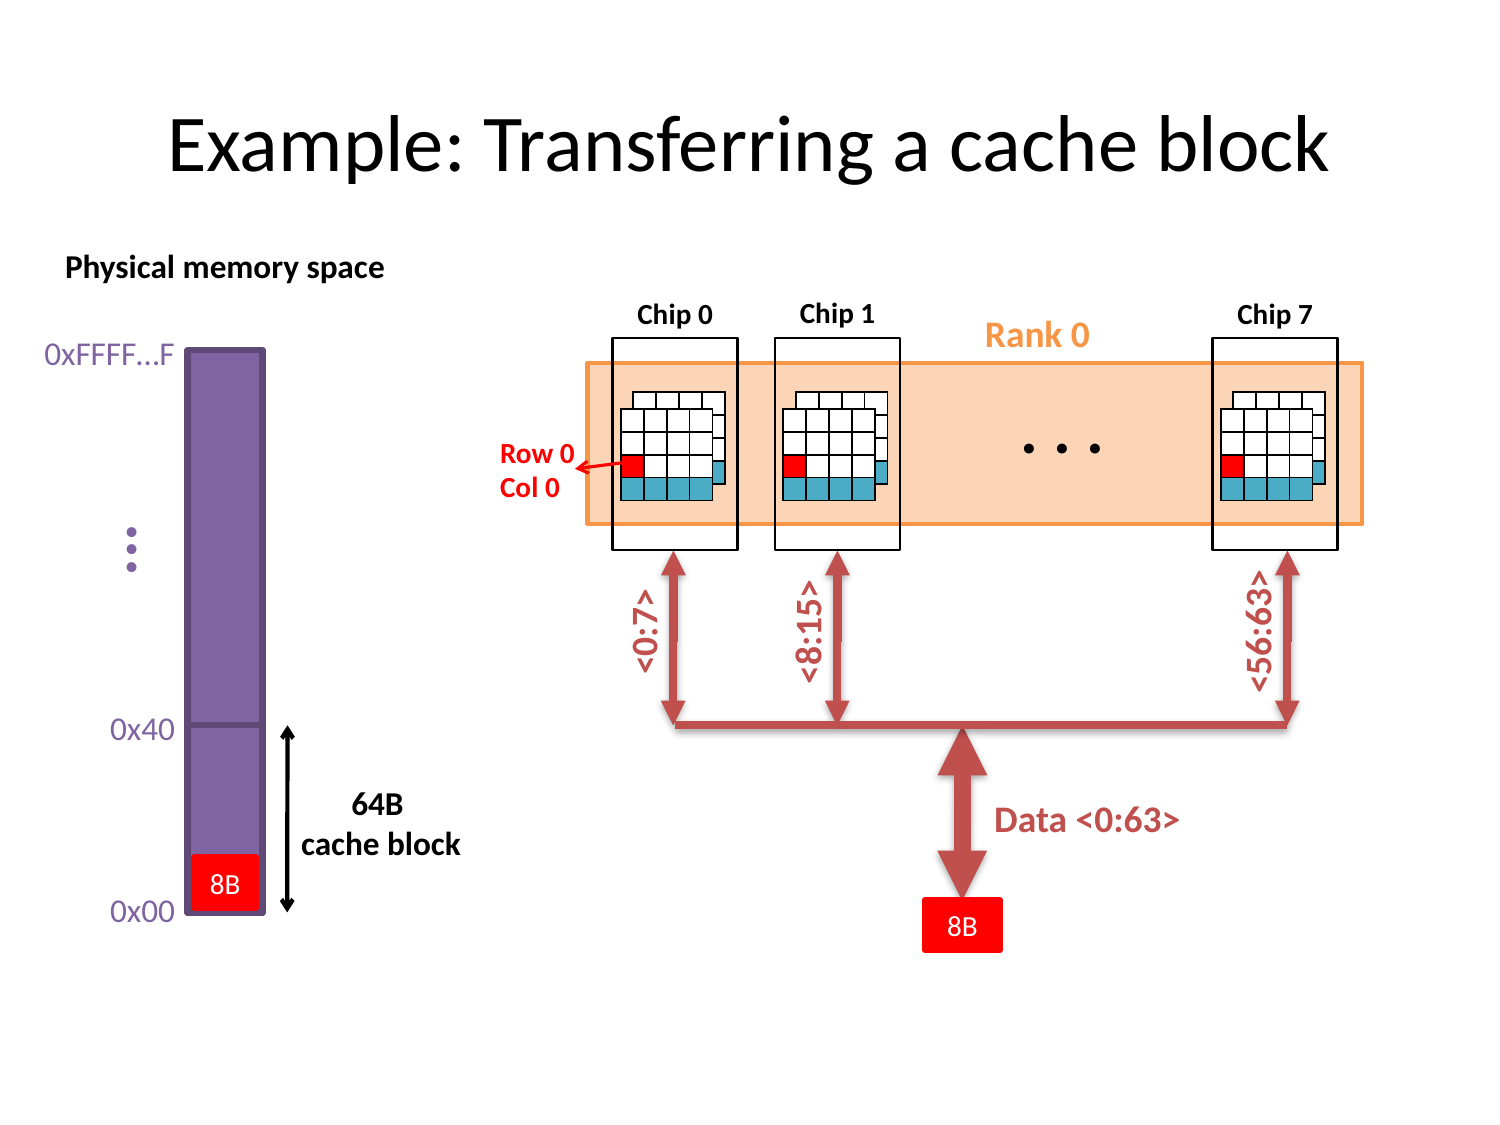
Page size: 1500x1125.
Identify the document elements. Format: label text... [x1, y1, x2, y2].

text_box 0x00 [24, 881, 175, 937]
text_box Physical memory space [50, 237, 400, 293]
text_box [574, 462, 626, 470]
text_box ... [62, 487, 158, 613]
text_box [585, 478, 610, 526]
text_box Chip 7 [1212, 287, 1338, 338]
text_box [1340, 361, 1364, 526]
text_box <56:63> [1226, 550, 1287, 636]
text_box 8B [192, 855, 258, 910]
text_box <56:63> [1226, 648, 1287, 714]
text_box <8:15> [776, 550, 837, 636]
text_box Data <0:63> [962, 787, 1213, 848]
text_box [585, 361, 610, 460]
title Example: Transferring a cache block [75, 45, 1425, 233]
text_box [773, 336, 902, 552]
text_box Row 0 Col 0 [499, 426, 575, 512]
text_box [1210, 336, 1340, 552]
text_box 64B cache block [287, 774, 475, 870]
text_box . . . [999, 379, 1125, 474]
text_box [740, 361, 773, 526]
text_box 0xFFFF…F [24, 324, 175, 380]
text_box 8B [923, 898, 1002, 952]
text_box [185, 348, 264, 723]
text_box Rank 0 [937, 302, 1138, 363]
text_box Chip 1 [774, 287, 900, 338]
text_box <8:15> [776, 648, 837, 714]
text_box <0:7> [612, 648, 673, 714]
text_box [610, 336, 740, 552]
text_box <0:7> [612, 550, 673, 636]
text_box [902, 361, 1210, 526]
text_box 0x40 [24, 699, 175, 755]
text_box [185, 723, 264, 915]
text_box Chip 0 [612, 287, 738, 338]
